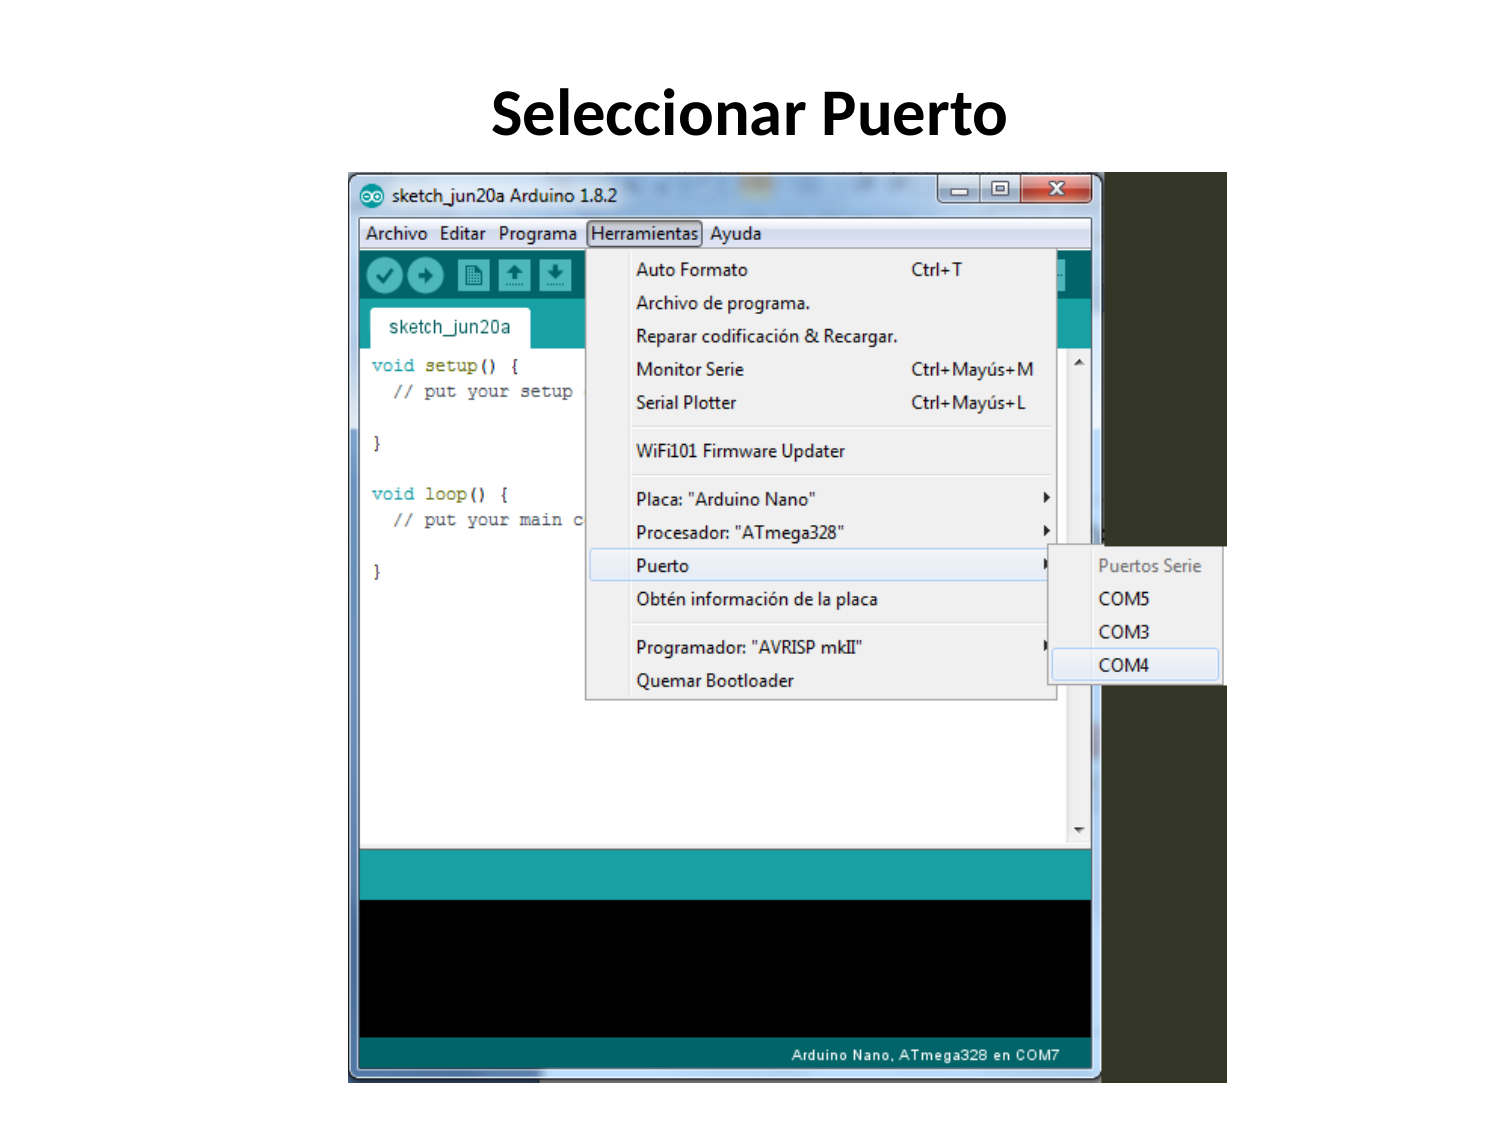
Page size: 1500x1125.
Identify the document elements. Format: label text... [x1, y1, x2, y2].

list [348, 172, 1227, 1083]
title Seleccionar Puerto [75, 45, 1425, 173]
